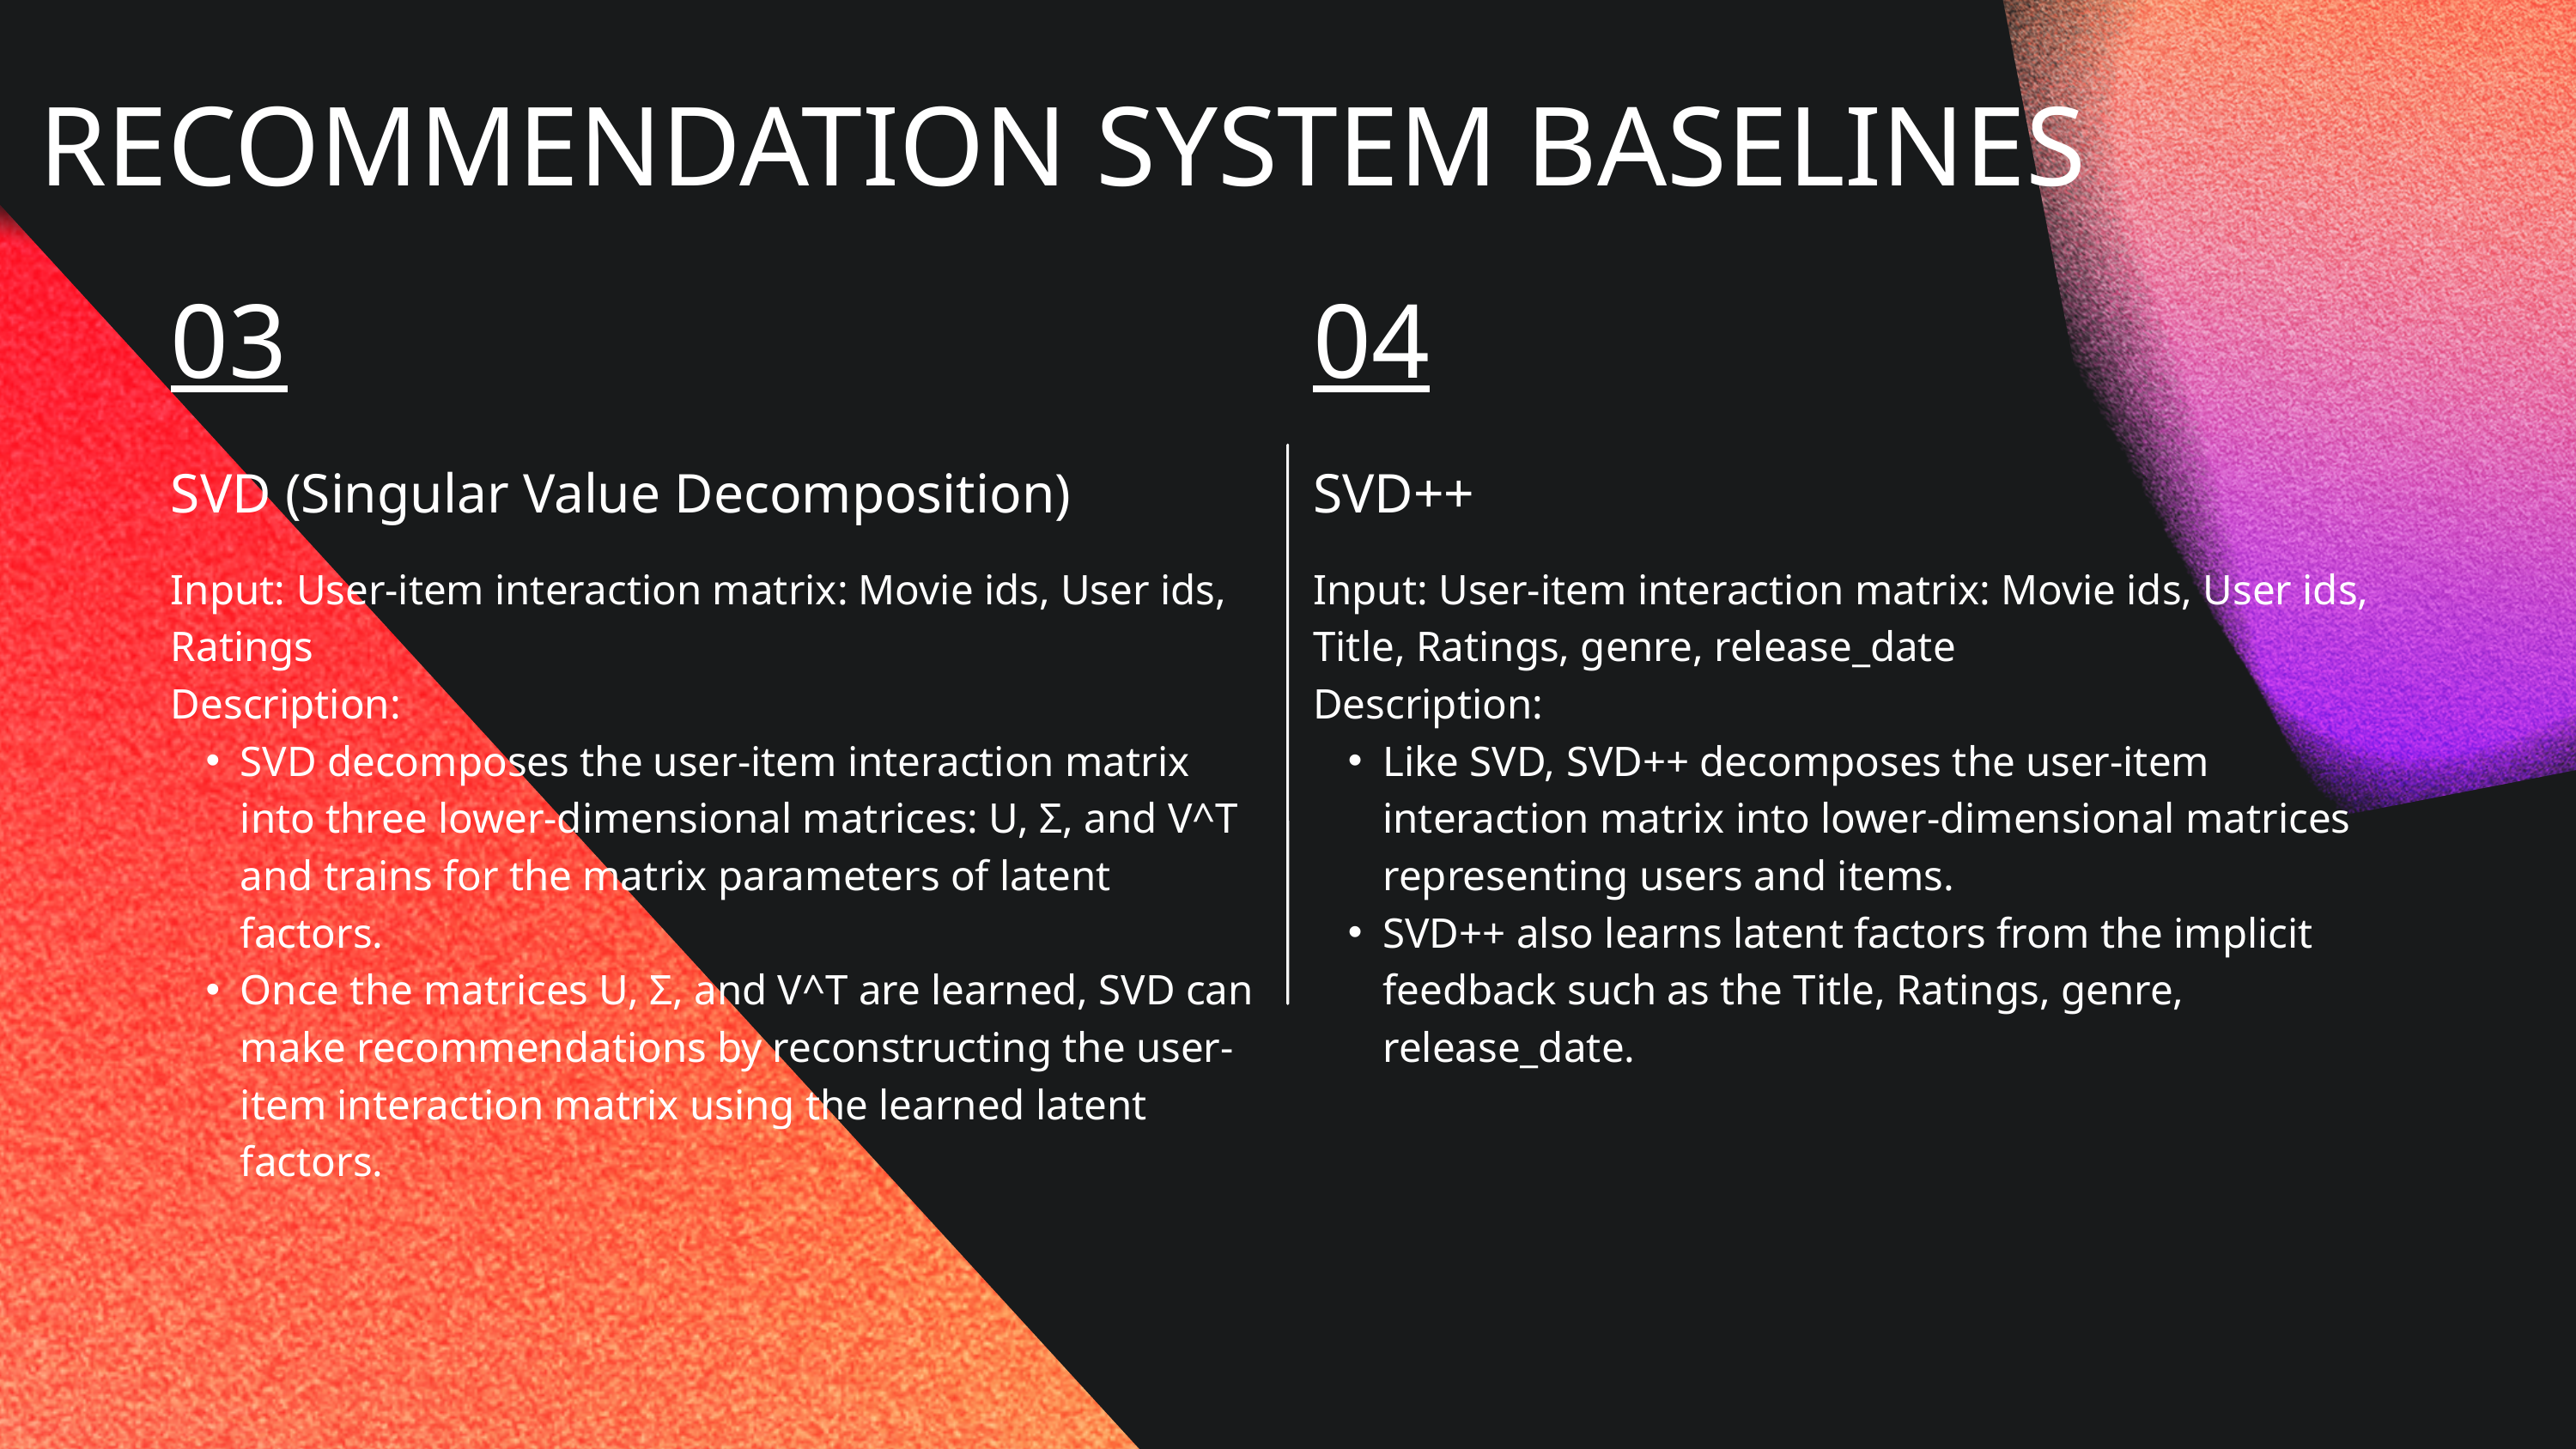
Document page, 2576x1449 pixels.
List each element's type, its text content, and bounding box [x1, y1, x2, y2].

text_box RECOMMENDATION SYSTEM BASELINES [39, 88, 2325, 209]
text_box [2002, 0, 2576, 803]
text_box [1313, 276, 2406, 1060]
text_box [170, 276, 1263, 1173]
text_box [0, 204, 1139, 1449]
